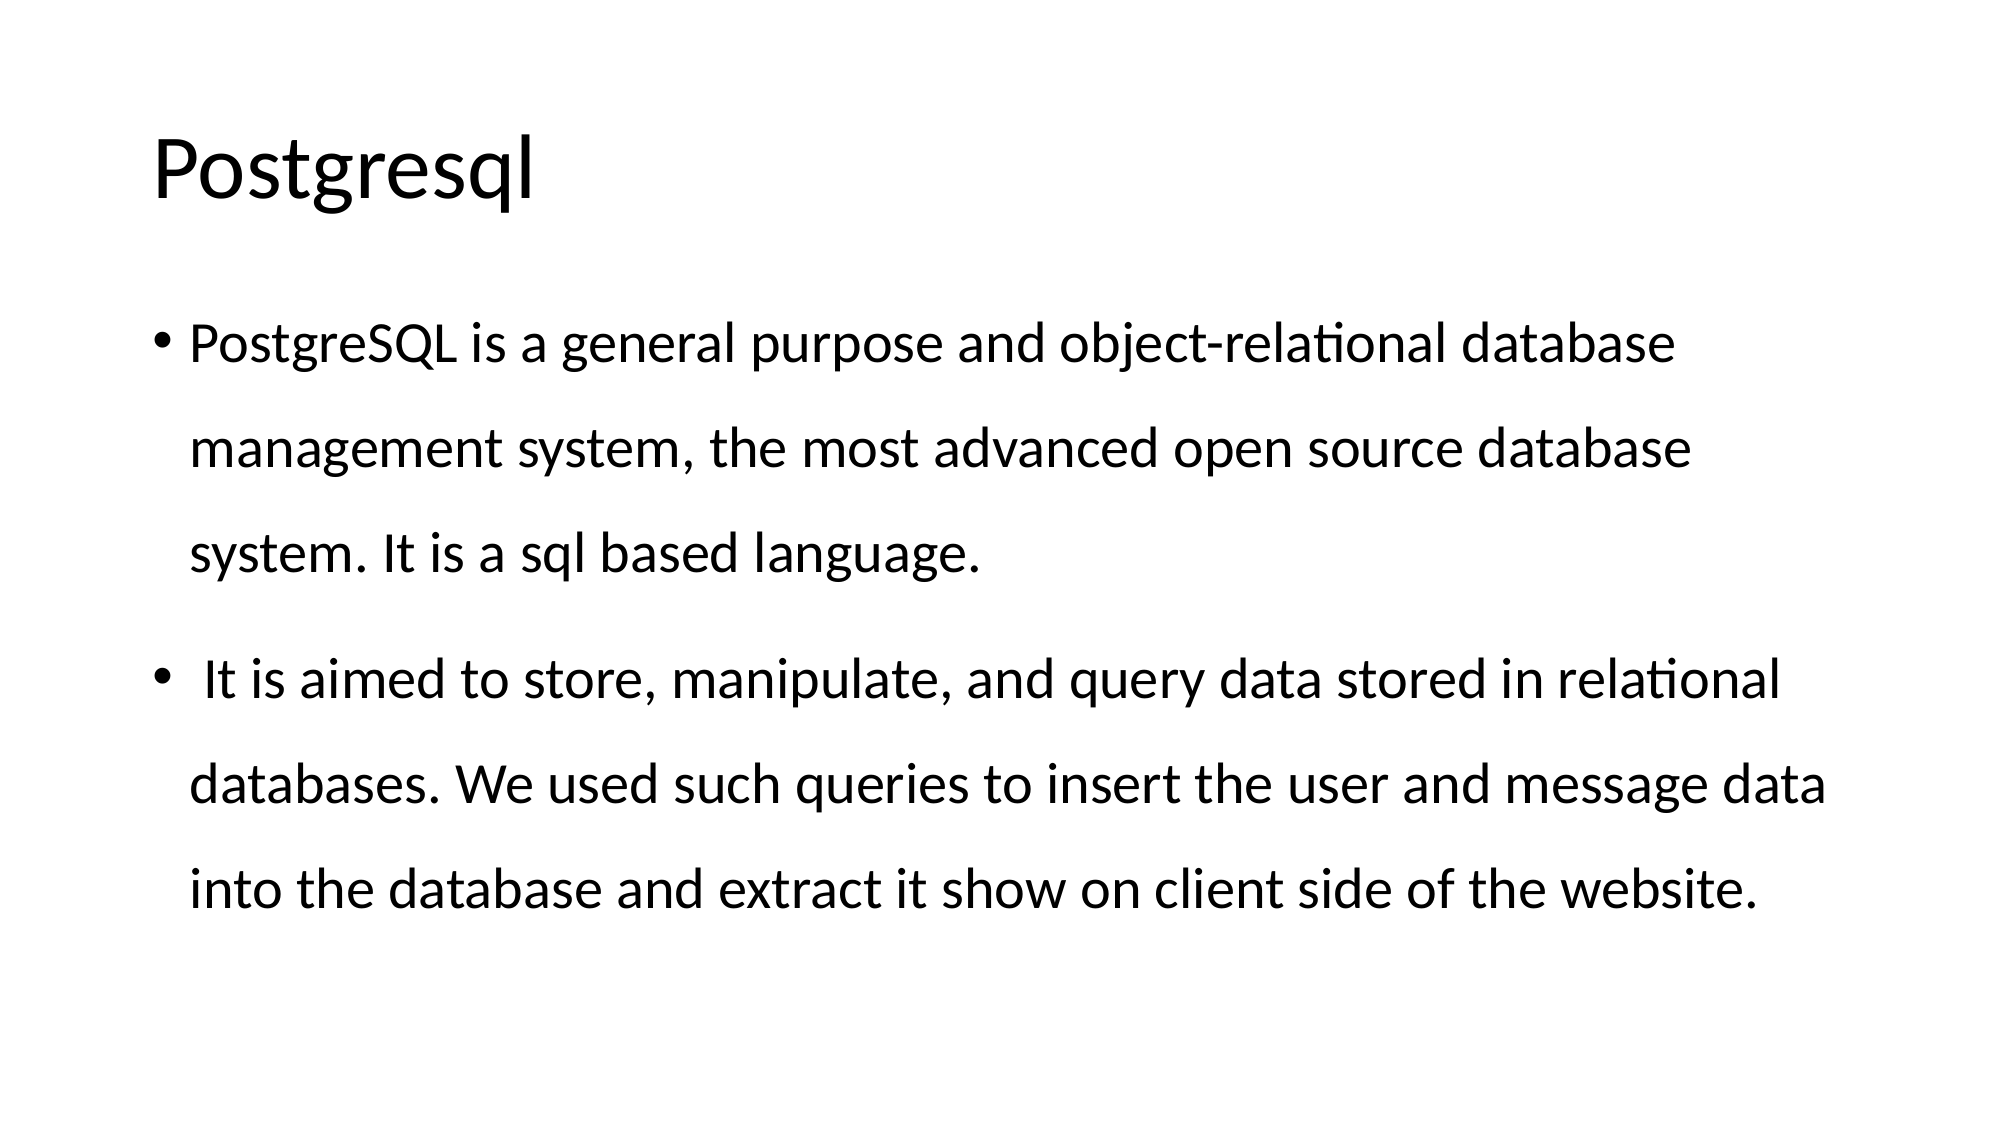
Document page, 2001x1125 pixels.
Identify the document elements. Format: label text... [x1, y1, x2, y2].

list PostgreSQL is a general purpose and object-relational database management system, the most advanced open source database system. It is a sql based language. It is aimed to store, manipulate, and query data stored in relational databases. We used such queries to insert the user and message data into the database and extract it show on client side of the website. [137, 262, 1863, 1039]
title Postgresql [137, 59, 1863, 262]
